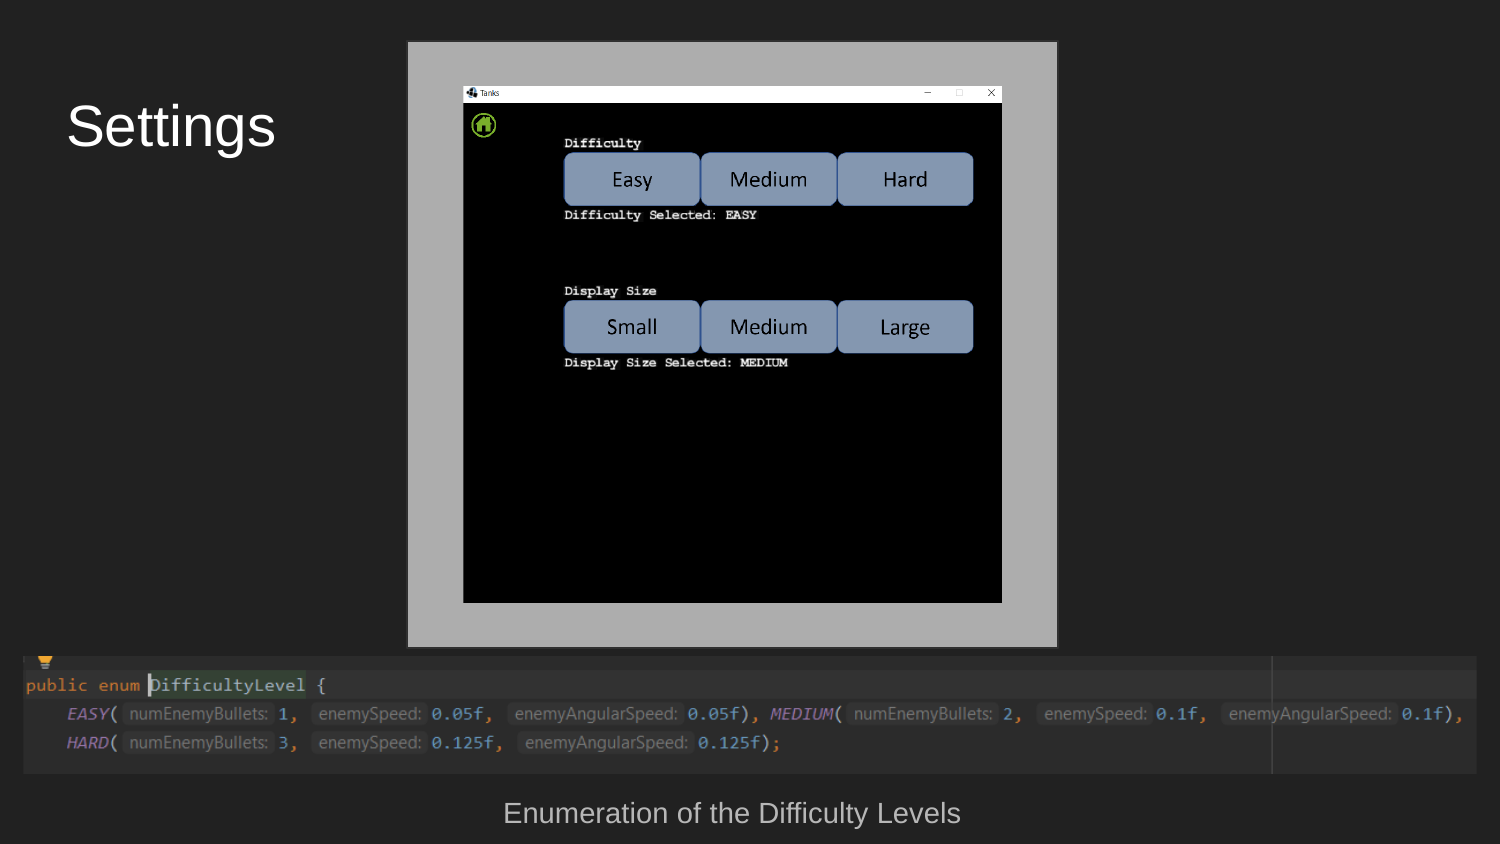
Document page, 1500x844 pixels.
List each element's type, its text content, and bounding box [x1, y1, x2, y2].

text_box [406, 40, 1059, 72]
title Settings [51, 72, 1449, 167]
picture [23, 656, 1477, 774]
text_box Enumeration of the Difficulty Levels [466, 782, 1000, 814]
text_box [406, 167, 1059, 649]
picture [463, 86, 1003, 603]
